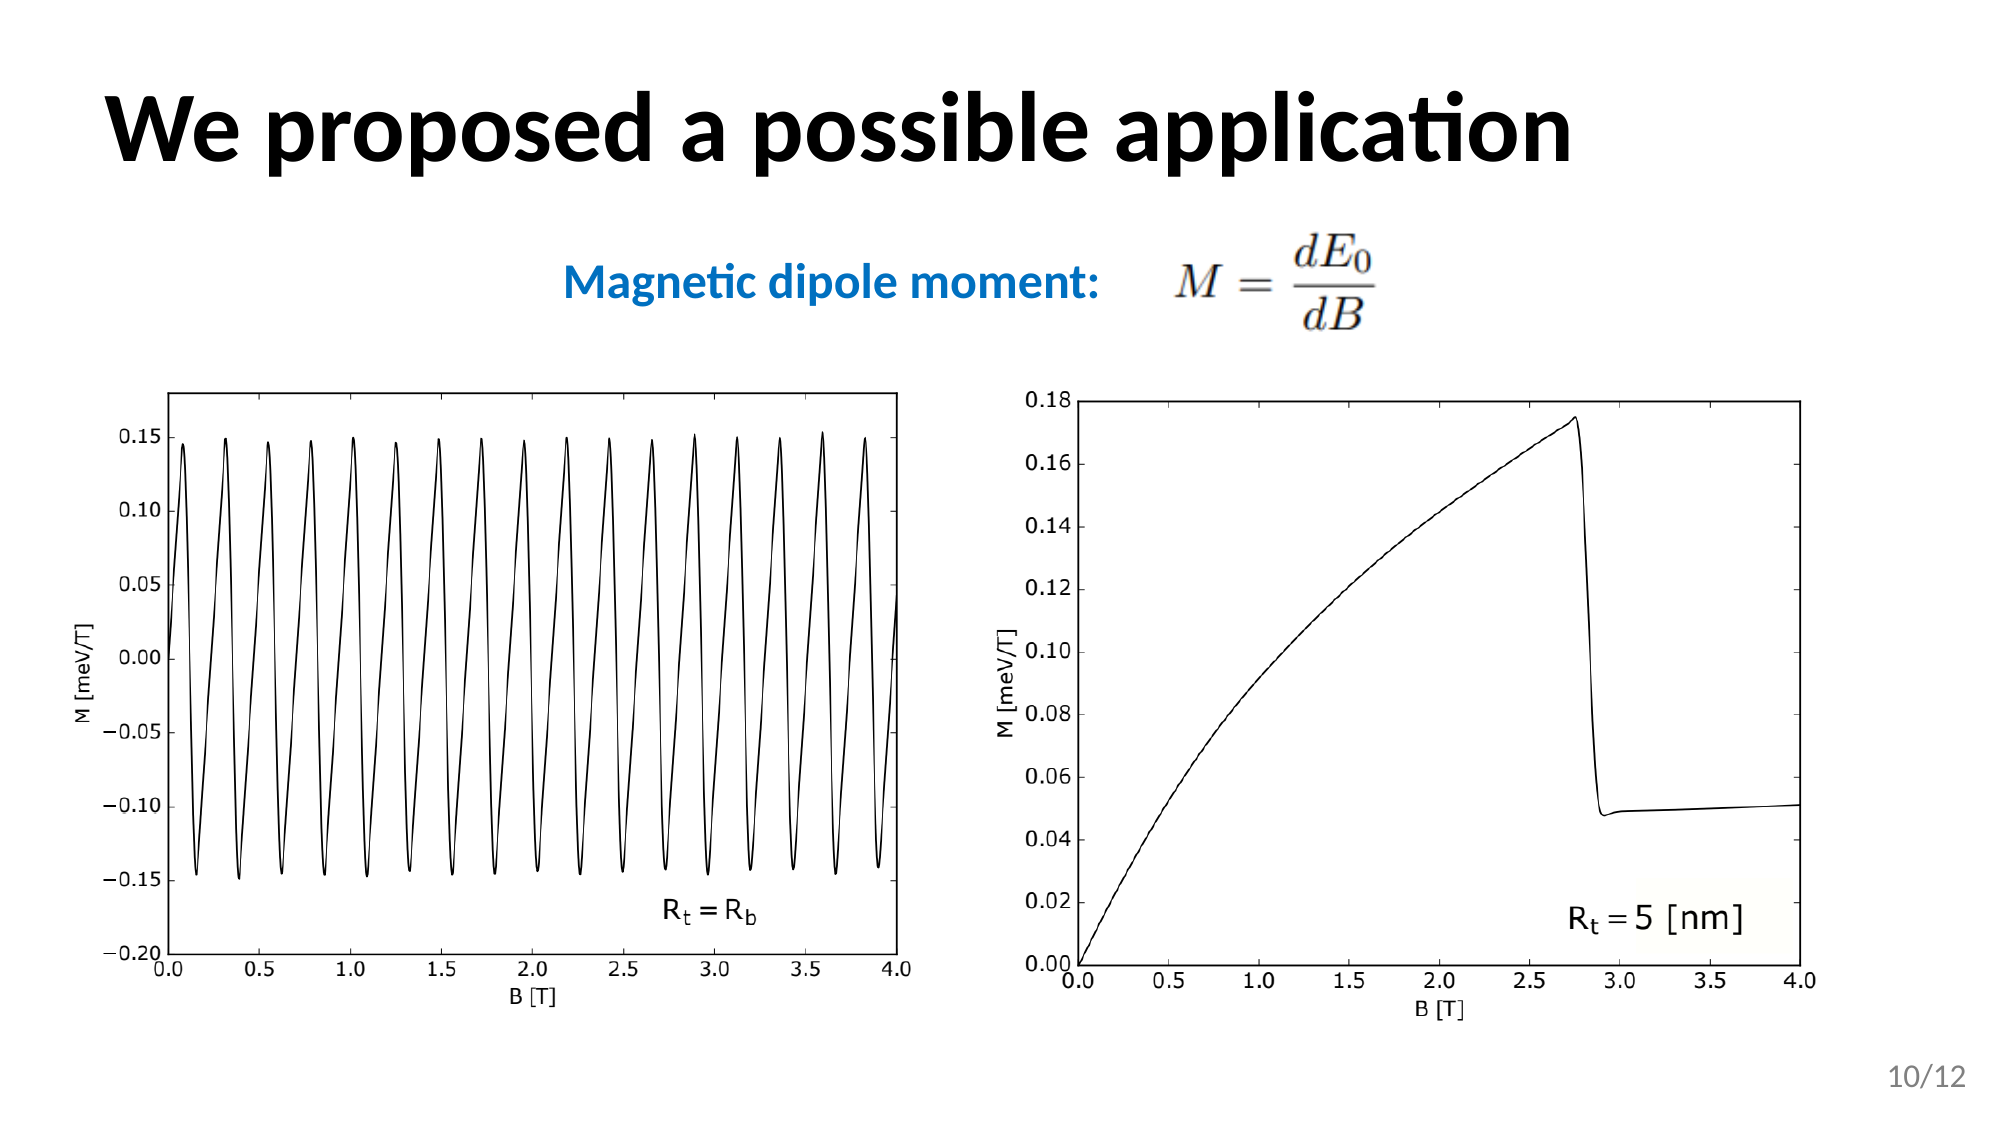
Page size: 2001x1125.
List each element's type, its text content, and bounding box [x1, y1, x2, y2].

picture [61, 379, 934, 1013]
text_box Magnetic dipole moment: [548, 240, 1128, 316]
title We proposed a possible application [89, 20, 1815, 238]
picture [961, 379, 1834, 1034]
text_box 10/12 [1871, 1046, 1991, 1102]
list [1128, 194, 1409, 376]
